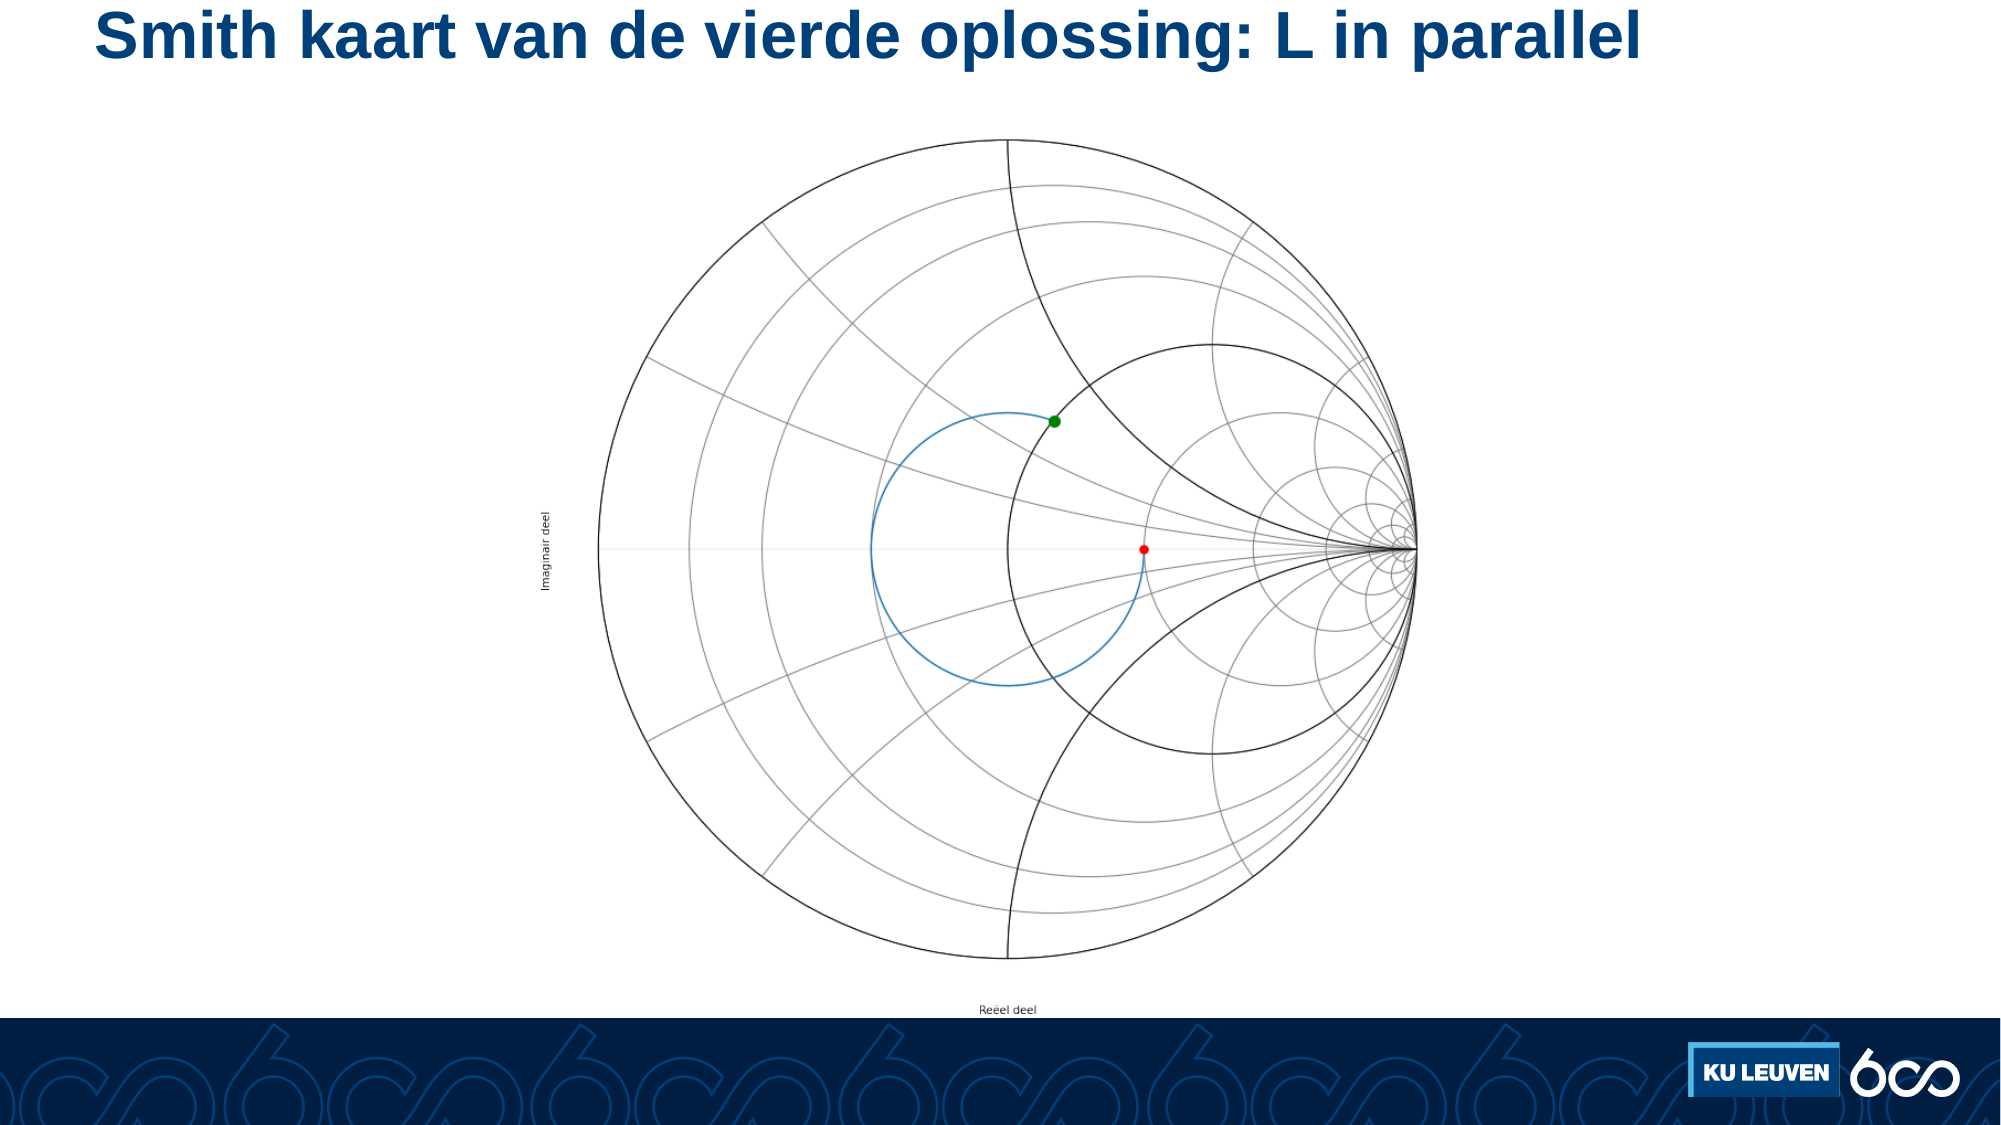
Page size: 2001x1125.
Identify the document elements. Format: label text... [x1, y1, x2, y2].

picture [0, 92, 2001, 1125]
title Smith kaart van de vierde oplossing: L in parallel [94, 0, 1906, 108]
